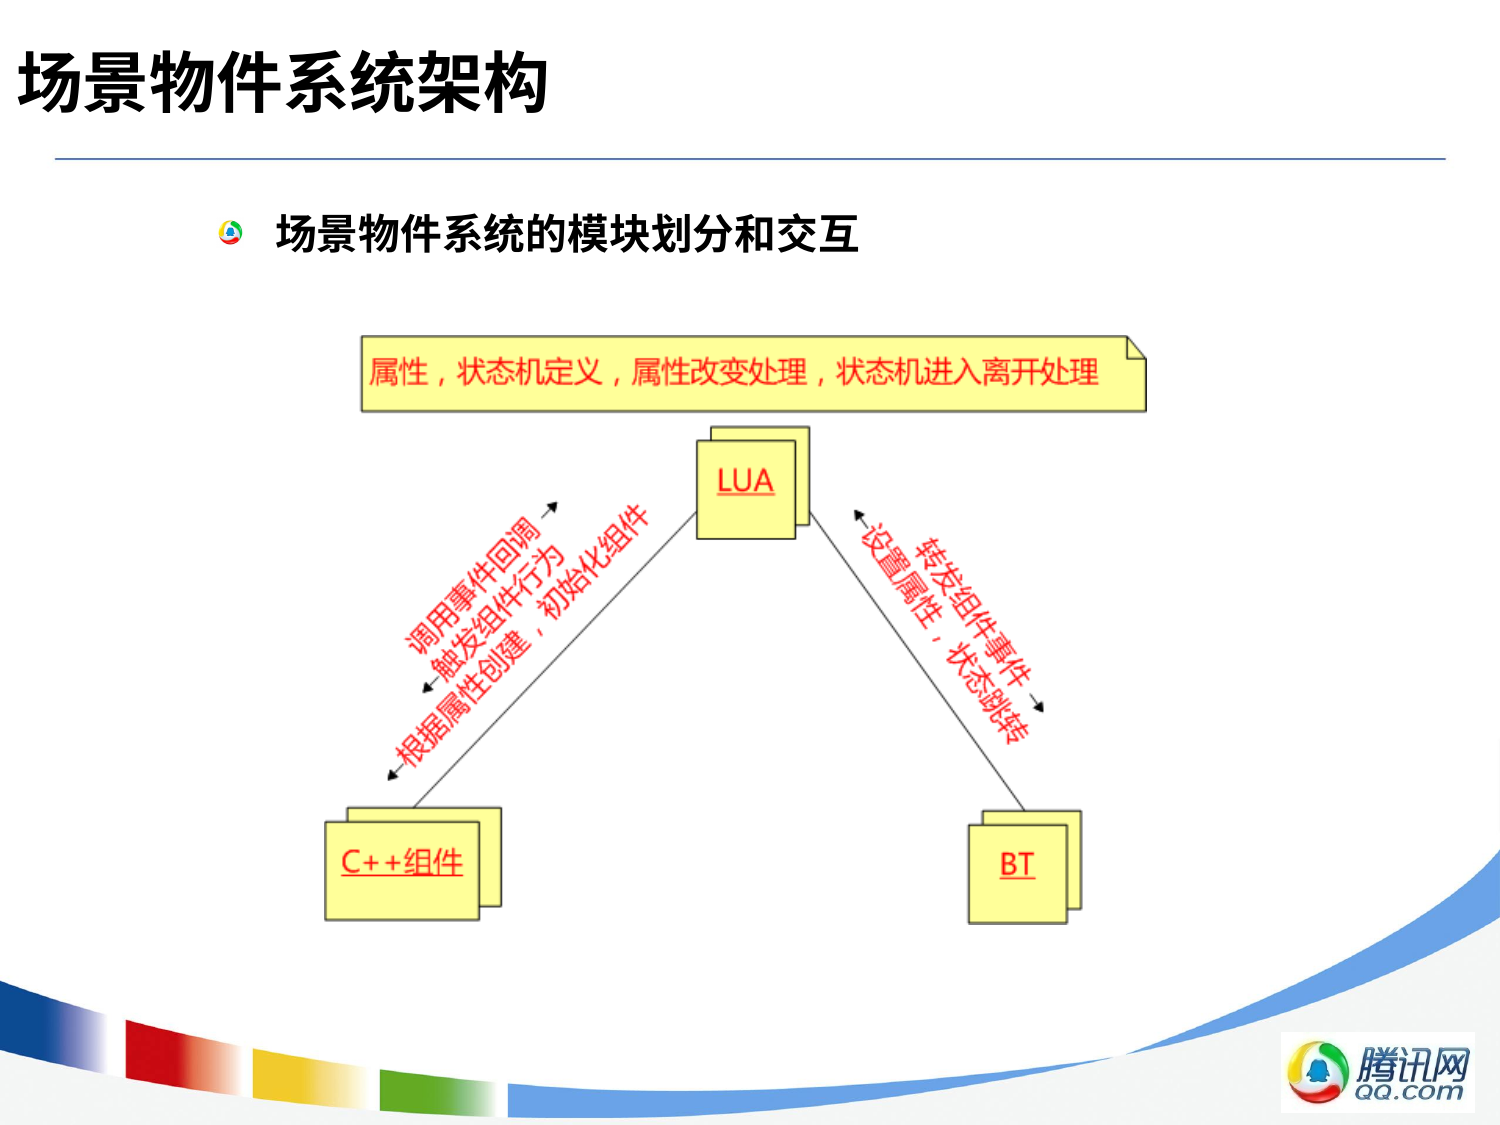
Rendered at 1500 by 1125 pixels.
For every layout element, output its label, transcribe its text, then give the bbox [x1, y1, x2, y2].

list 场景物件系统的模块划分和交互 [112, 199, 1463, 1063]
picture [0, 0, 1500, 1125]
title 场景物件系统架构 [1, 12, 988, 151]
